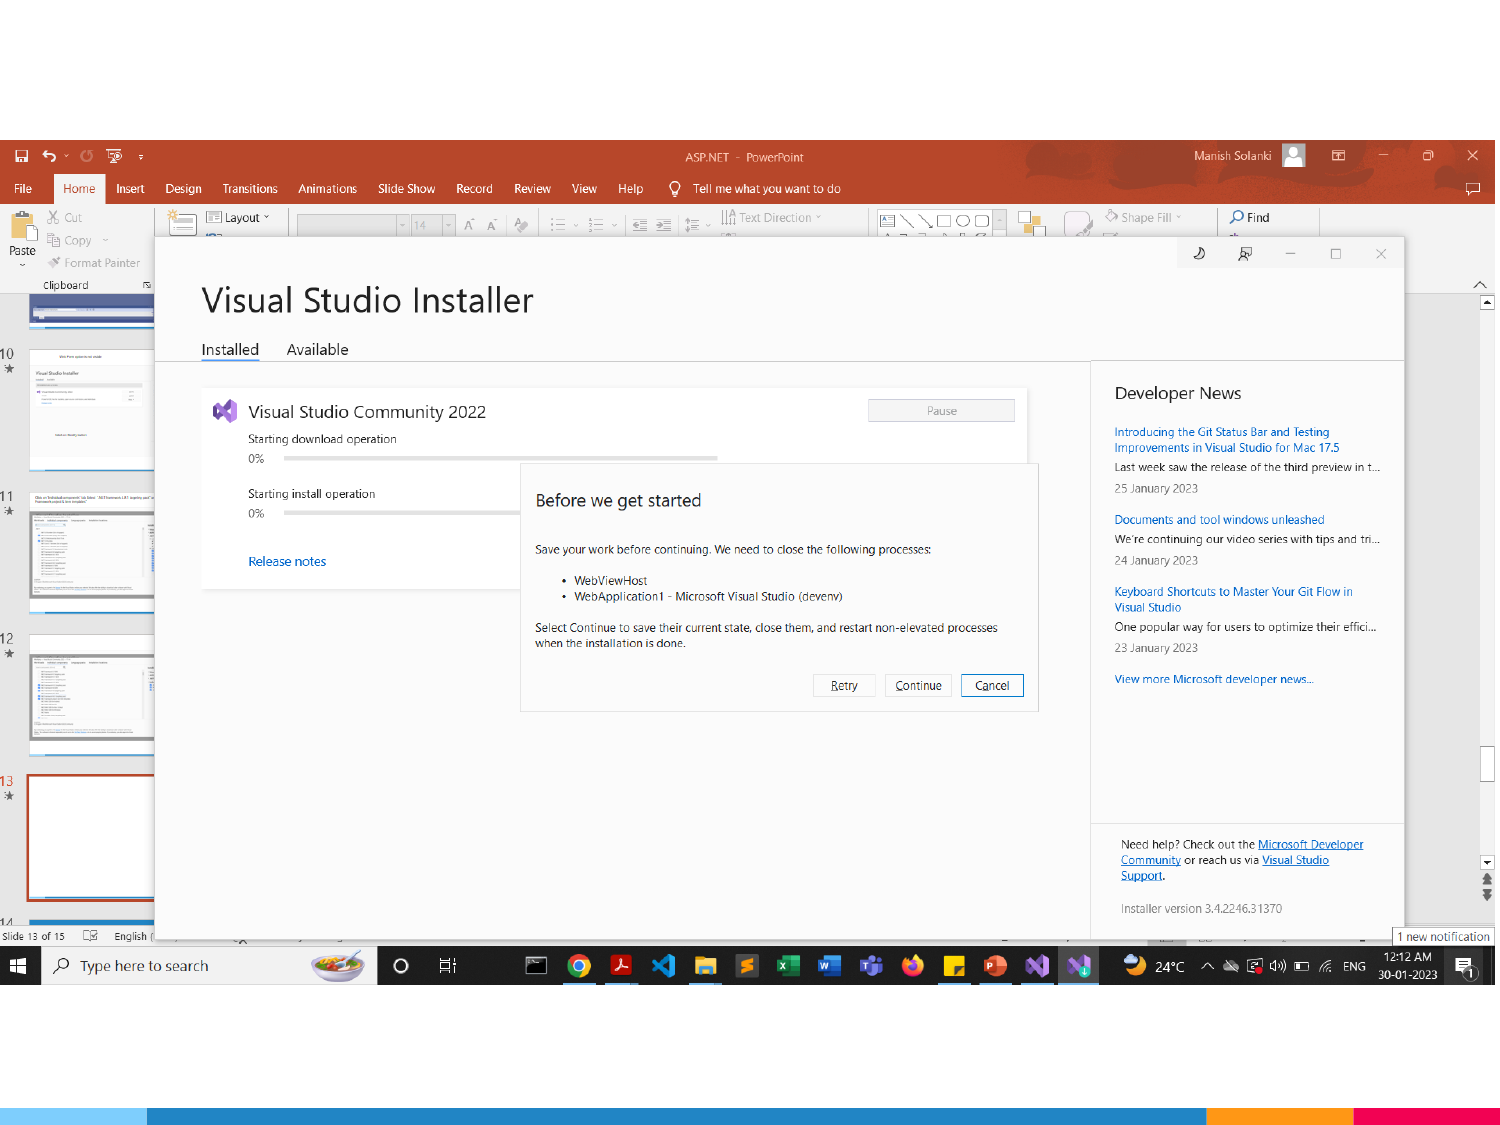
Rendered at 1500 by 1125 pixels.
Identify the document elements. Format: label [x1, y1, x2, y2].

picture [0, 140, 1495, 985]
